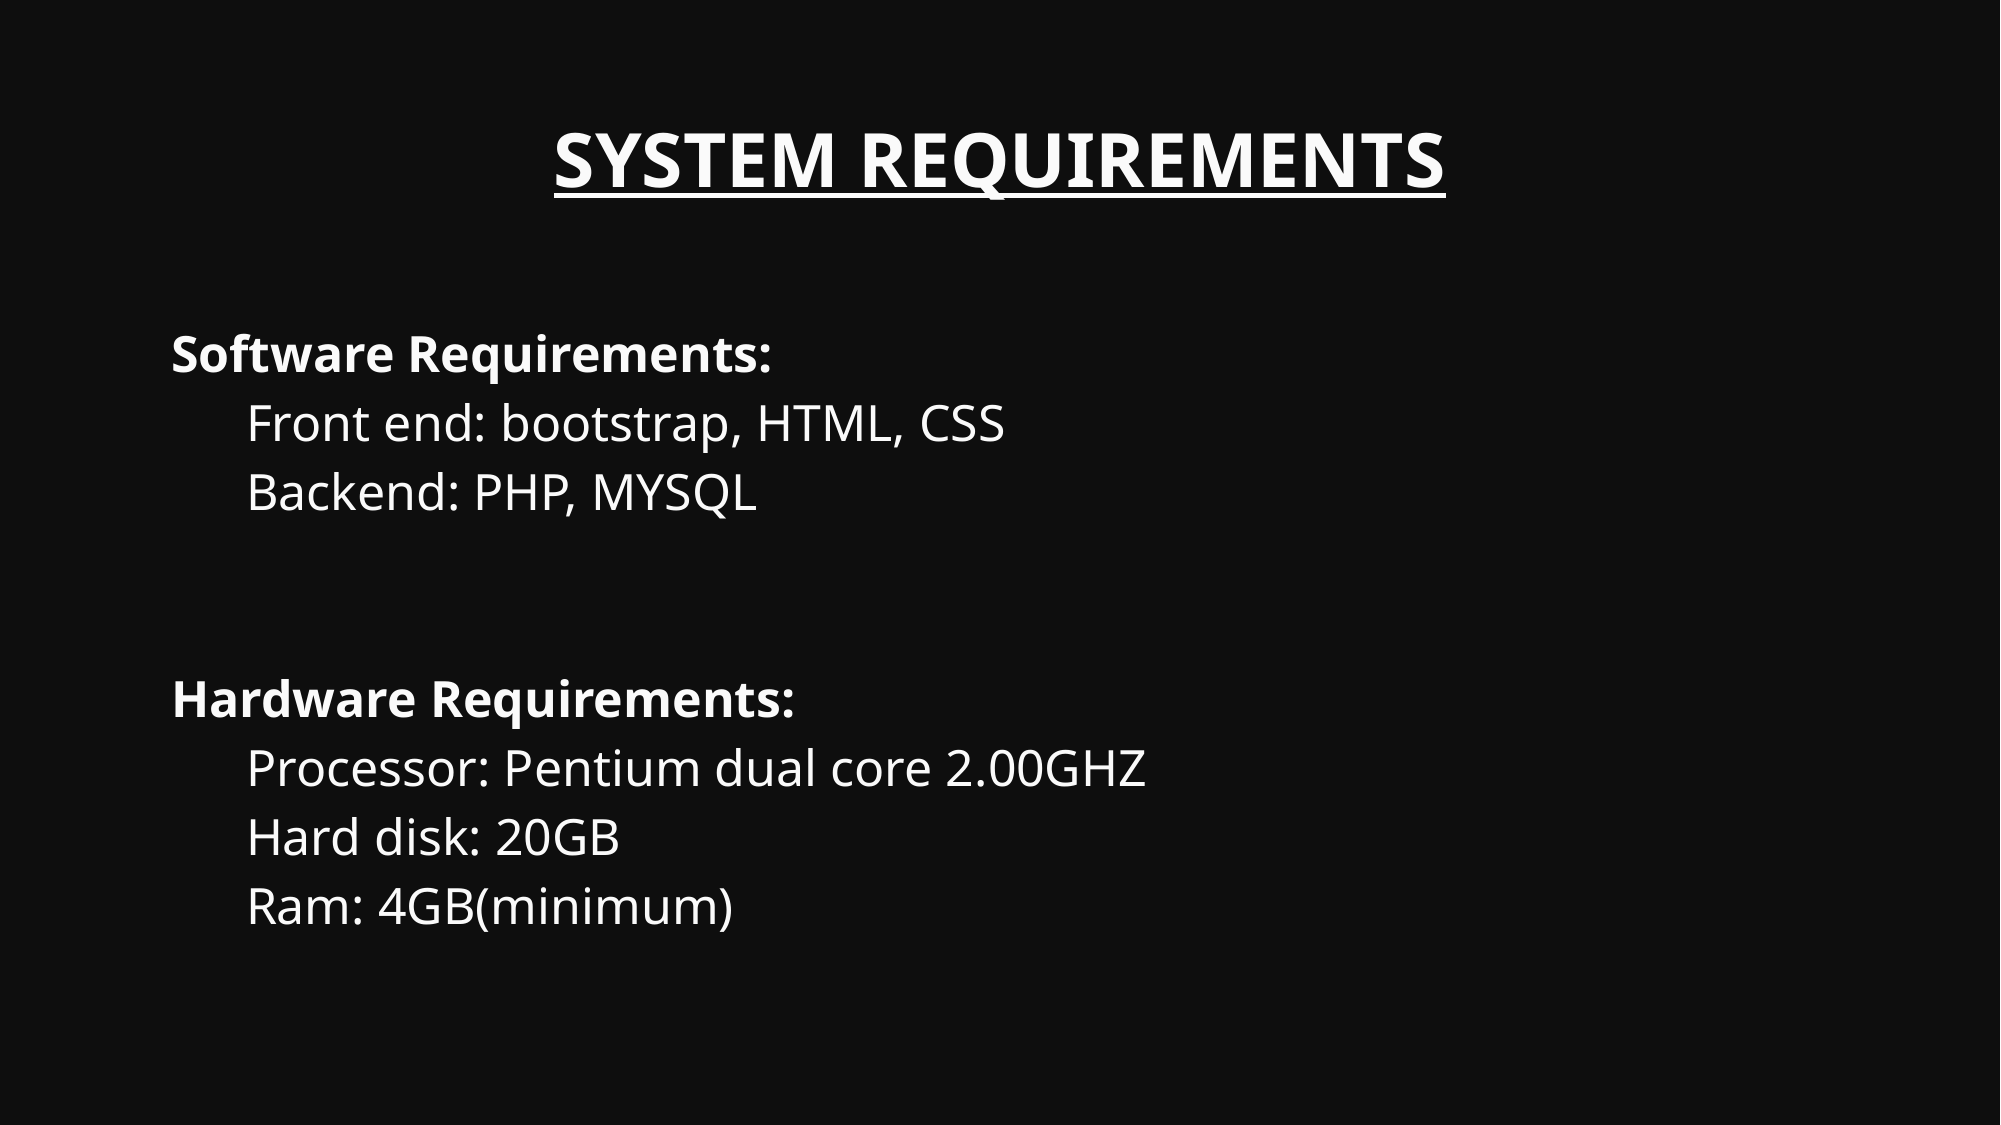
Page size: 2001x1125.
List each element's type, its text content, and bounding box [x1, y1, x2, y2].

list Software Requirements: Front end: bootstrap, HTML, CSS Backend: PHP, MYSQL Hardware Requirements: Processor: Pentium dual core 2.00GHZ Hard disk: 20GB Ram: 4GB(minimum) [156, 252, 1389, 1000]
title SYSTEM REQUIREMENTS [156, 97, 1844, 223]
